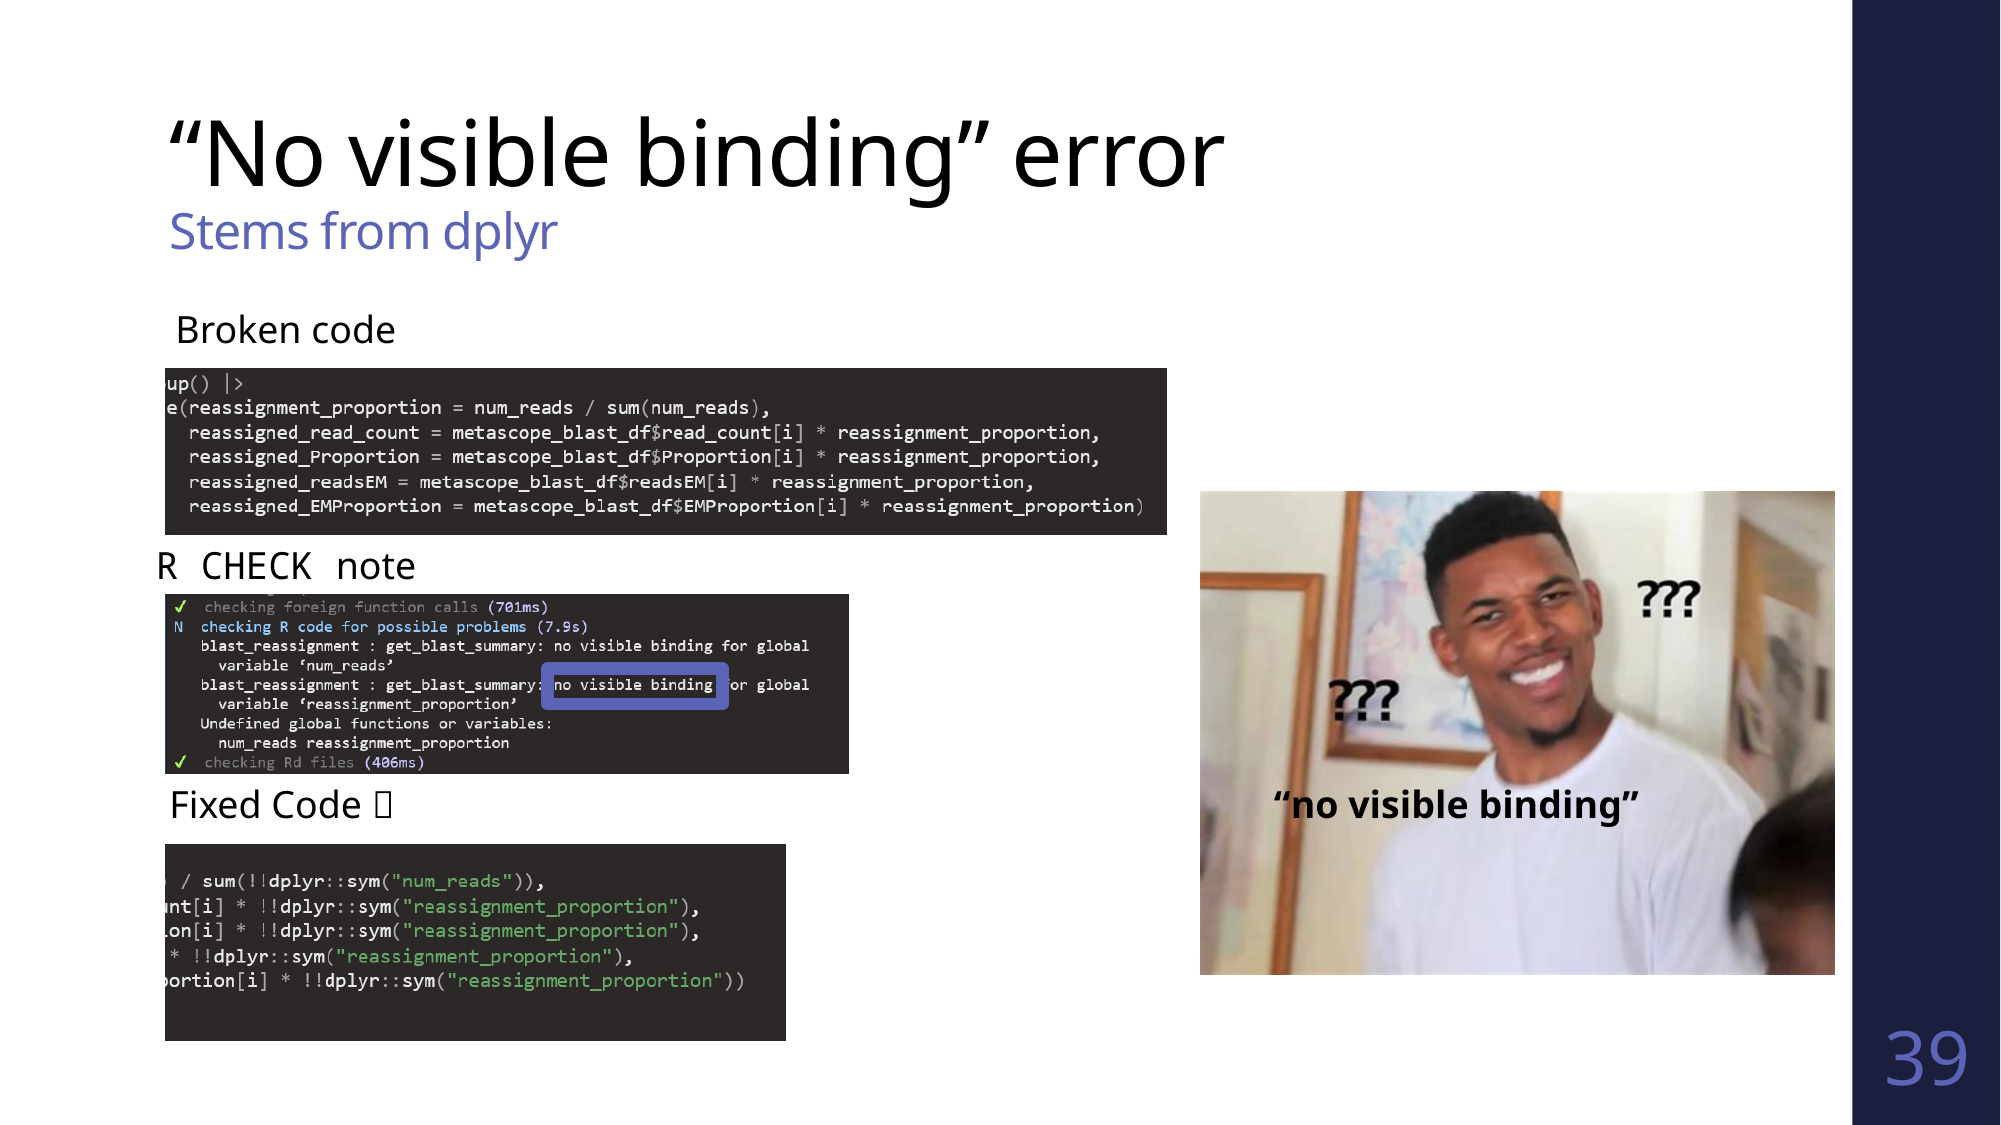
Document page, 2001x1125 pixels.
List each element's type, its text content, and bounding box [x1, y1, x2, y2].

title “No visible binding” error Stems from dplyr [154, 50, 1745, 268]
picture [1200, 490, 1835, 976]
picture [165, 844, 786, 1041]
text_box Fixed Code 🥇 [154, 773, 468, 834]
picture [165, 594, 849, 775]
text_box R CHECK note [141, 534, 432, 595]
text_box Broken code [160, 299, 412, 359]
picture [165, 367, 1167, 535]
slide_number 39 [1852, 1012, 2000, 1110]
